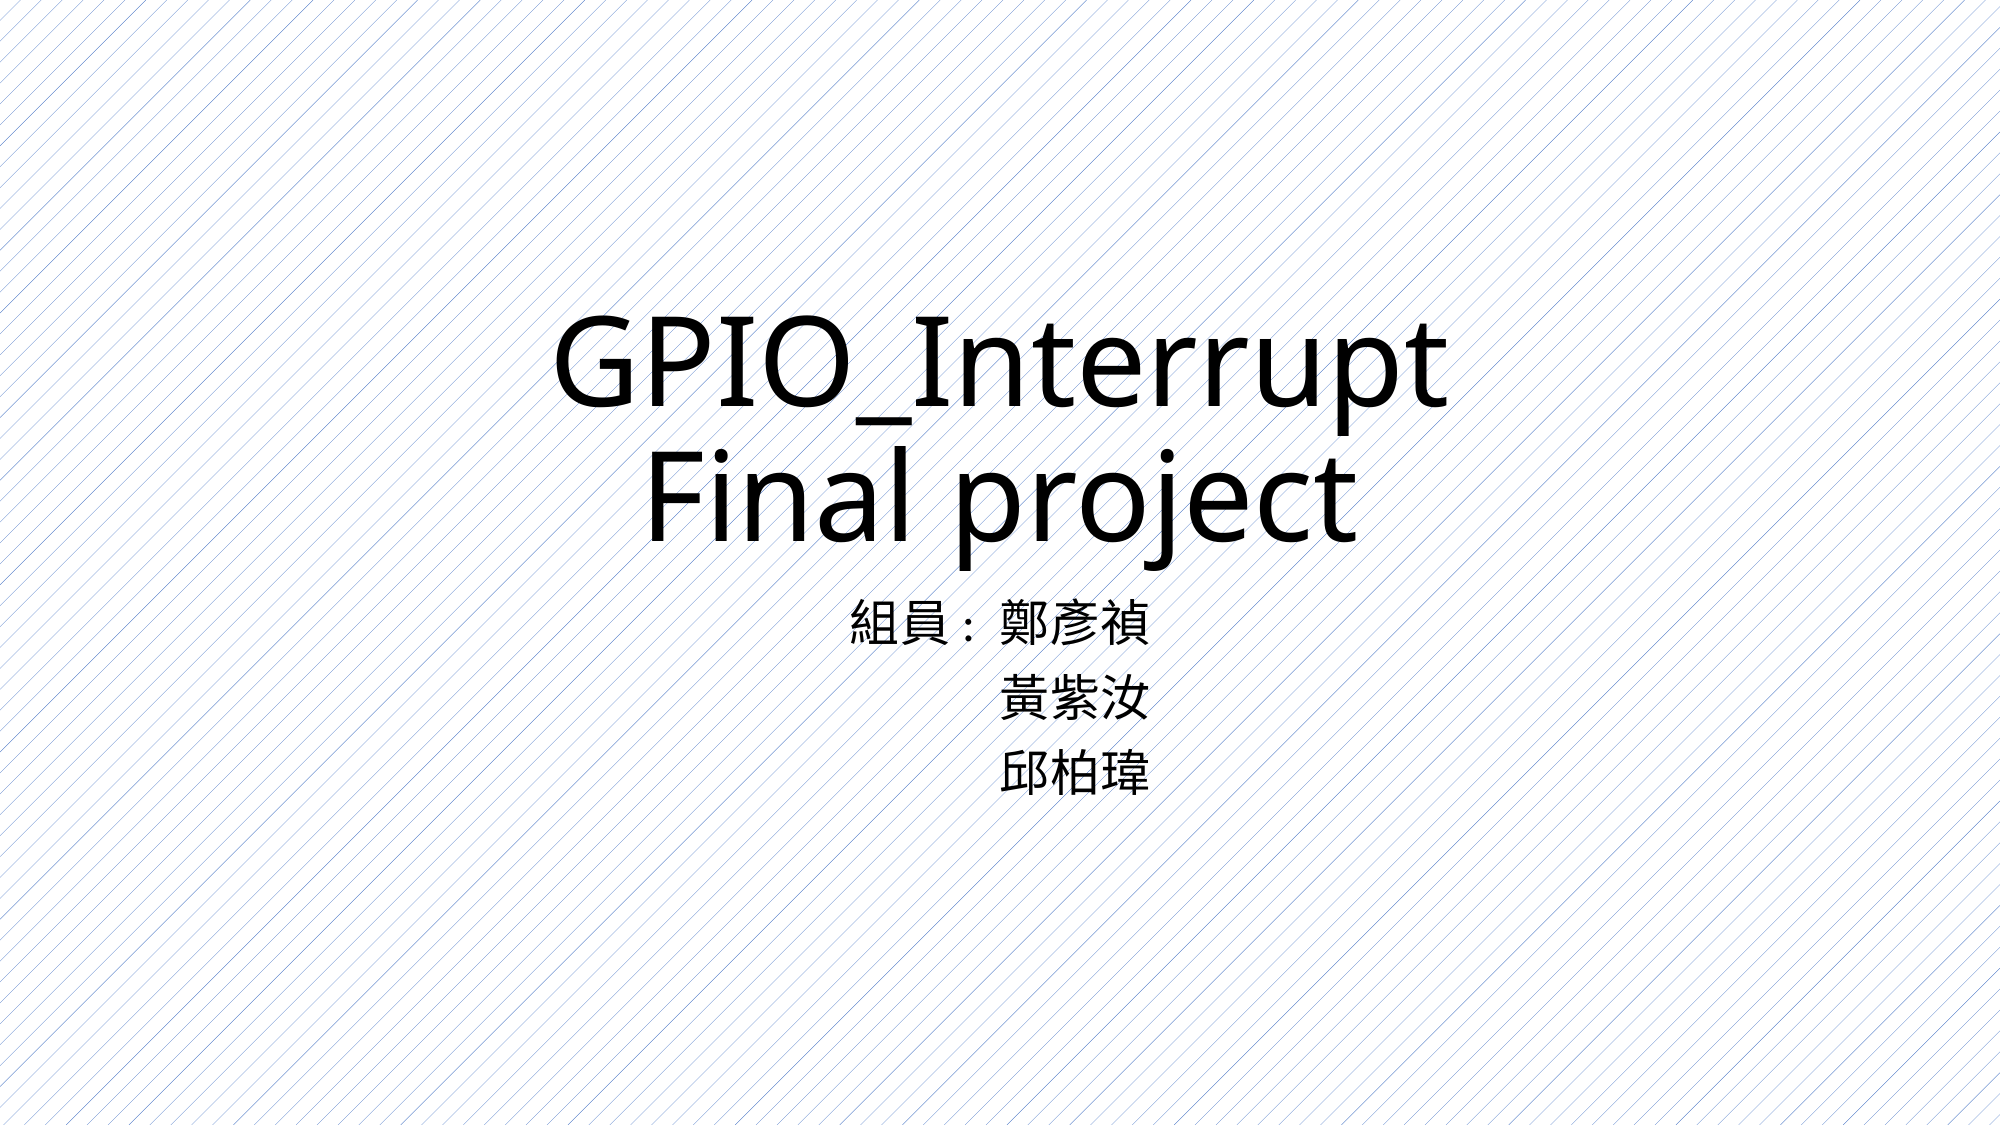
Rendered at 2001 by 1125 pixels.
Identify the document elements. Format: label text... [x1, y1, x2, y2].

subtitle 組員: 鄭彥禎 黃紫汝 邱柏瑋 [249, 590, 1750, 863]
title GPIO_Interrupt Final project [249, 184, 1750, 576]
